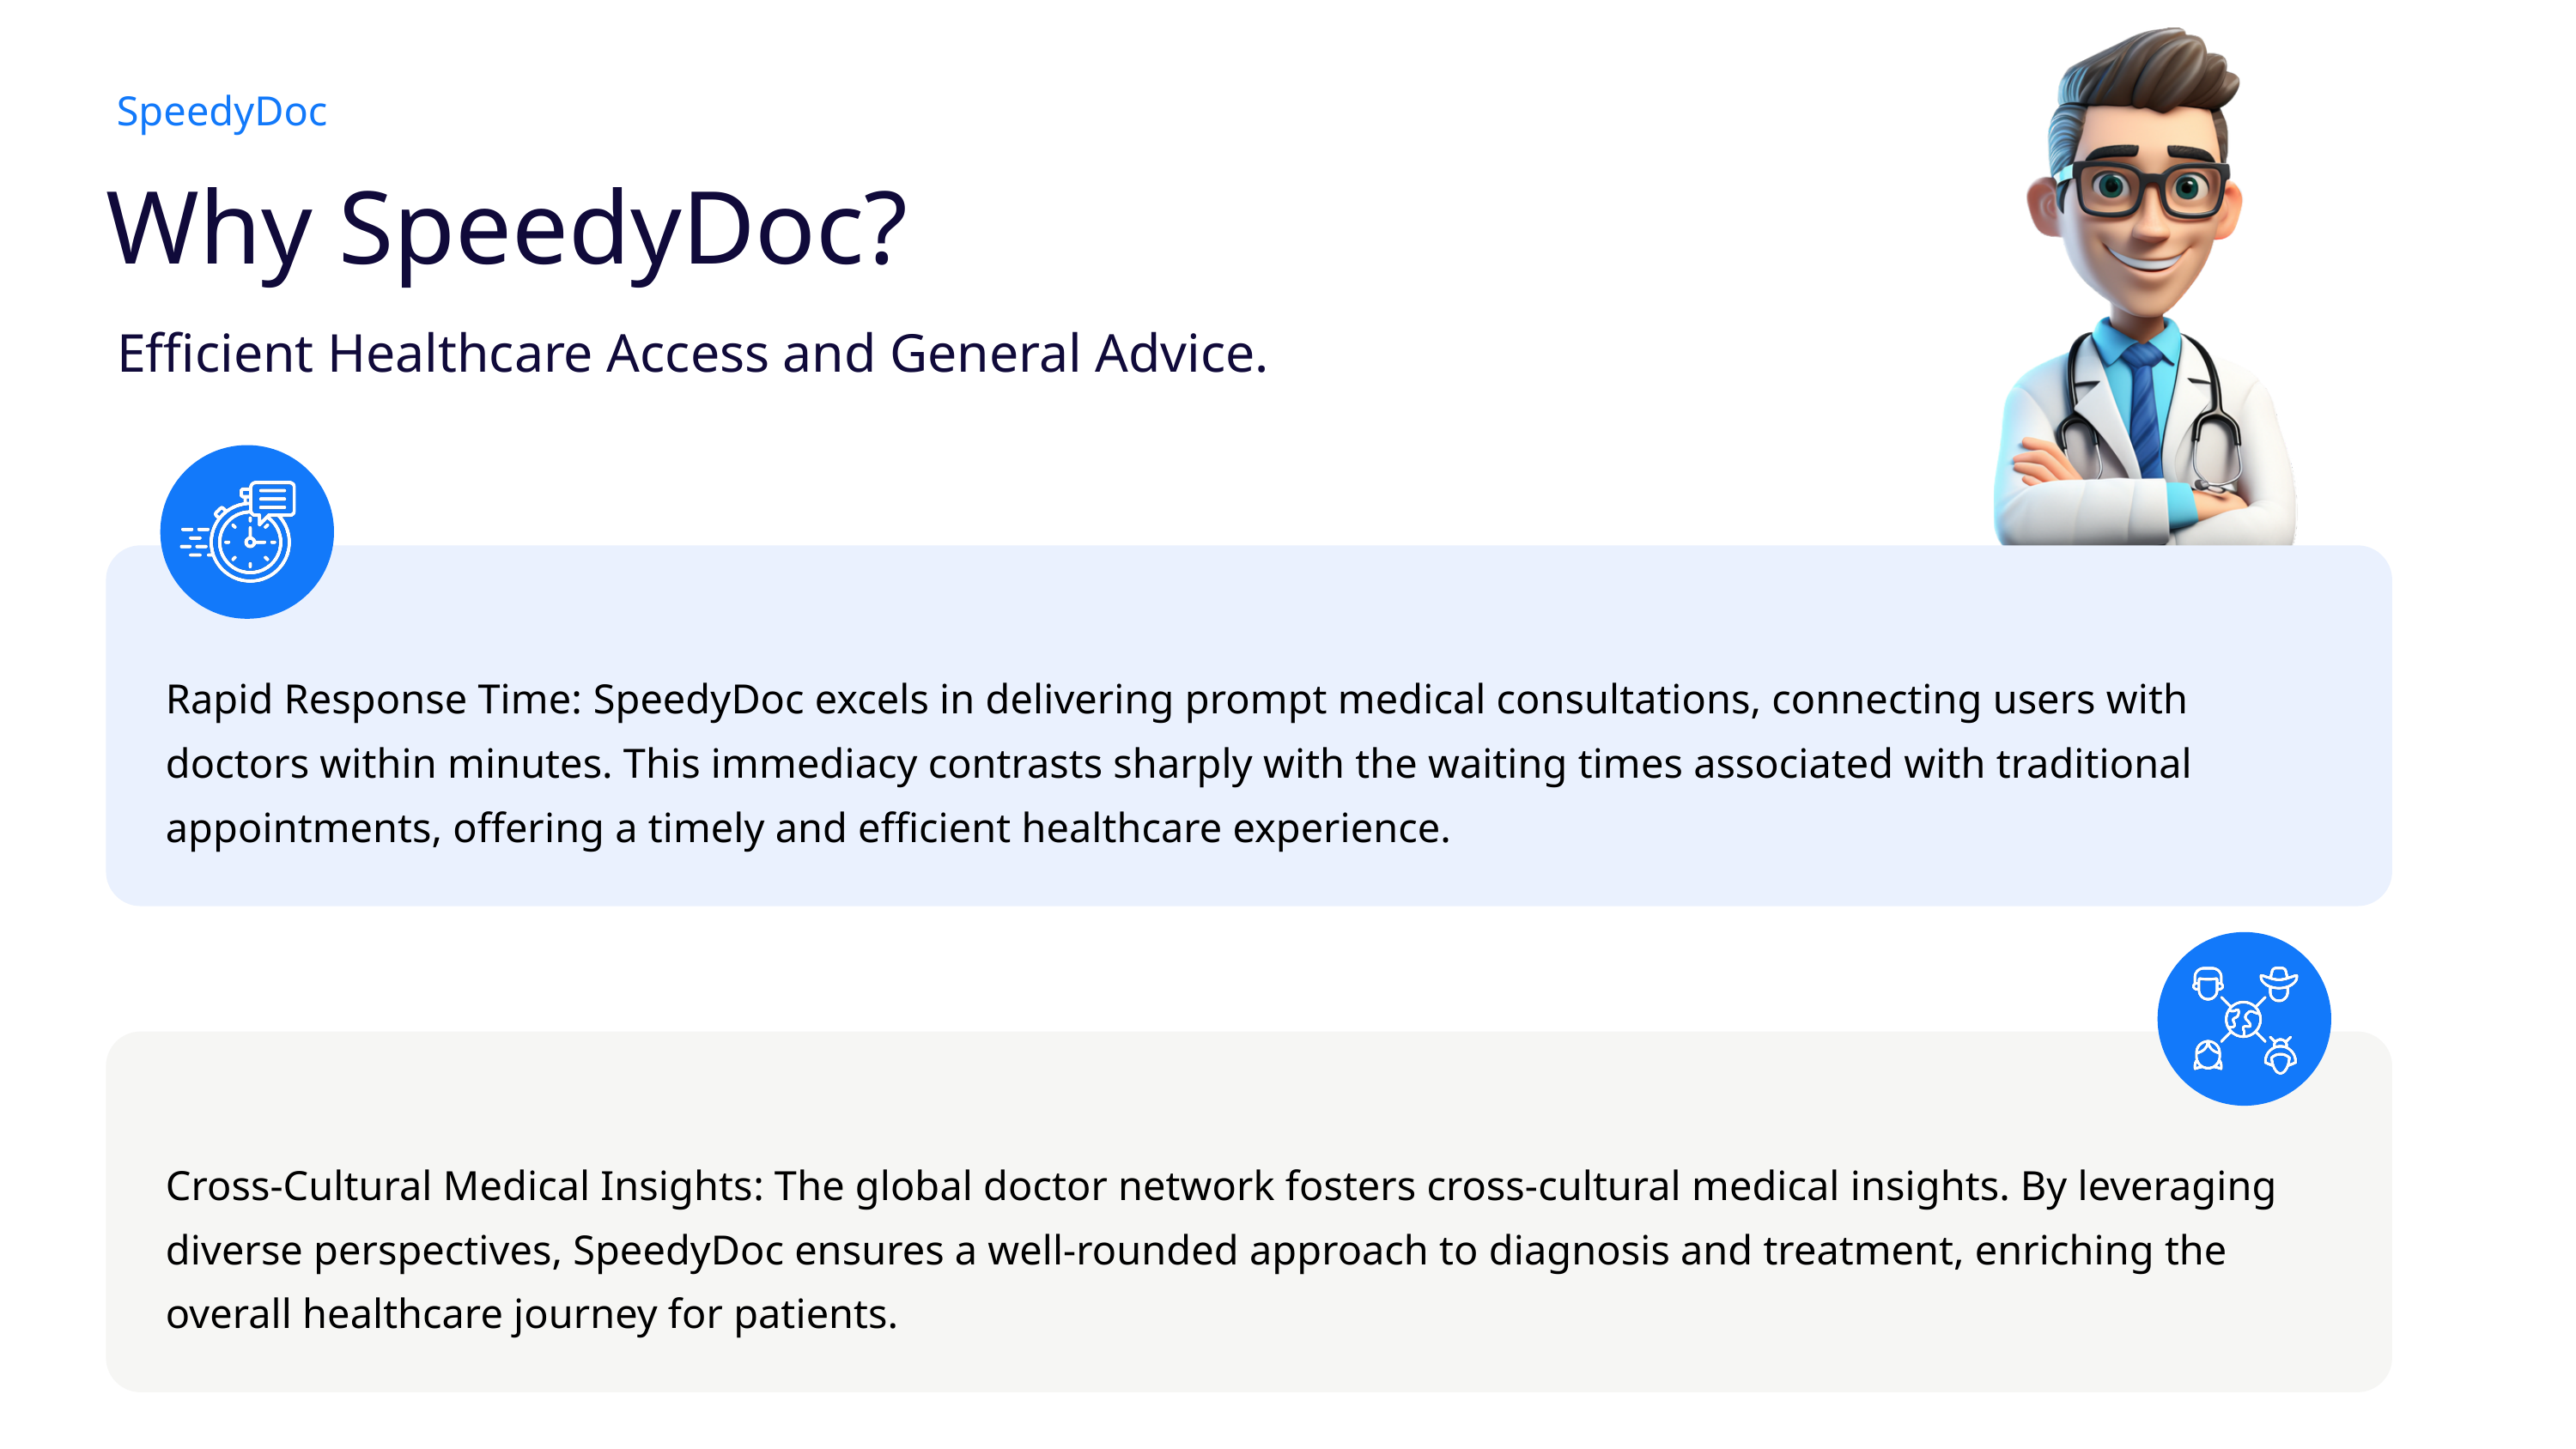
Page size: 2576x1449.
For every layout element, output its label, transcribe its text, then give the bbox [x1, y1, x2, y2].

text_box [106, 545, 2393, 906]
text_box [1993, 27, 2299, 543]
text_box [2157, 931, 2332, 1106]
text_box SpeedyDoc [116, 69, 705, 134]
text_box Efficient Healthcare Access and General Advice. [116, 320, 1402, 383]
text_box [106, 1031, 2393, 1393]
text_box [160, 445, 335, 620]
text_box Why SpeedyDoc? [106, 166, 1045, 285]
